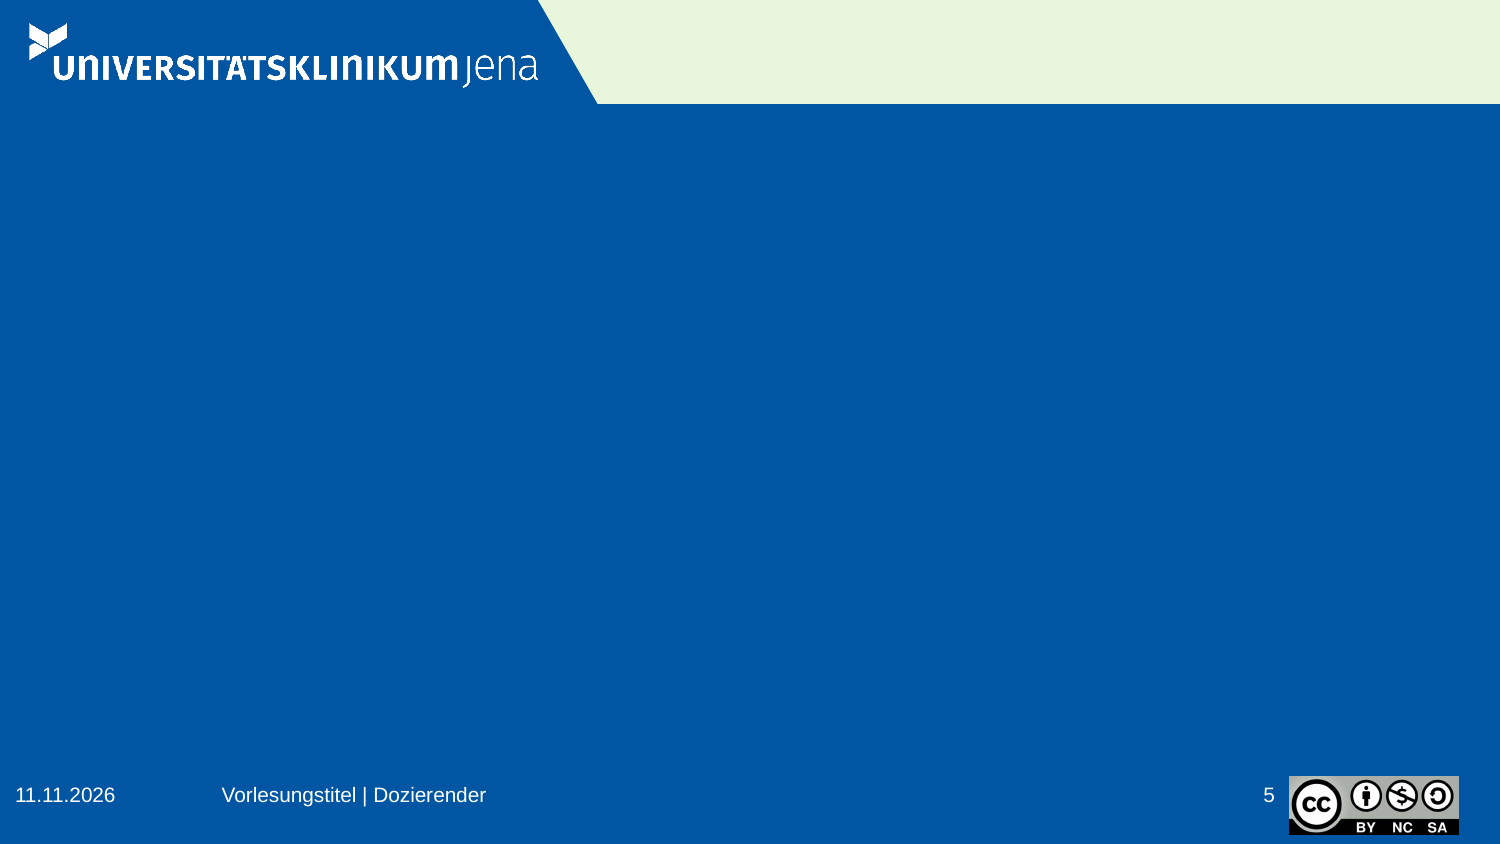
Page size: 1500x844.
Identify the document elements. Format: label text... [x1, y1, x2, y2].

picture [1289, 776, 1459, 835]
footer Vorlesungstitel | Dozierender [206, 776, 1164, 812]
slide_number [0, 776, 145, 812]
picture [29, 23, 538, 88]
slide_number 5 [1173, 774, 1278, 814]
